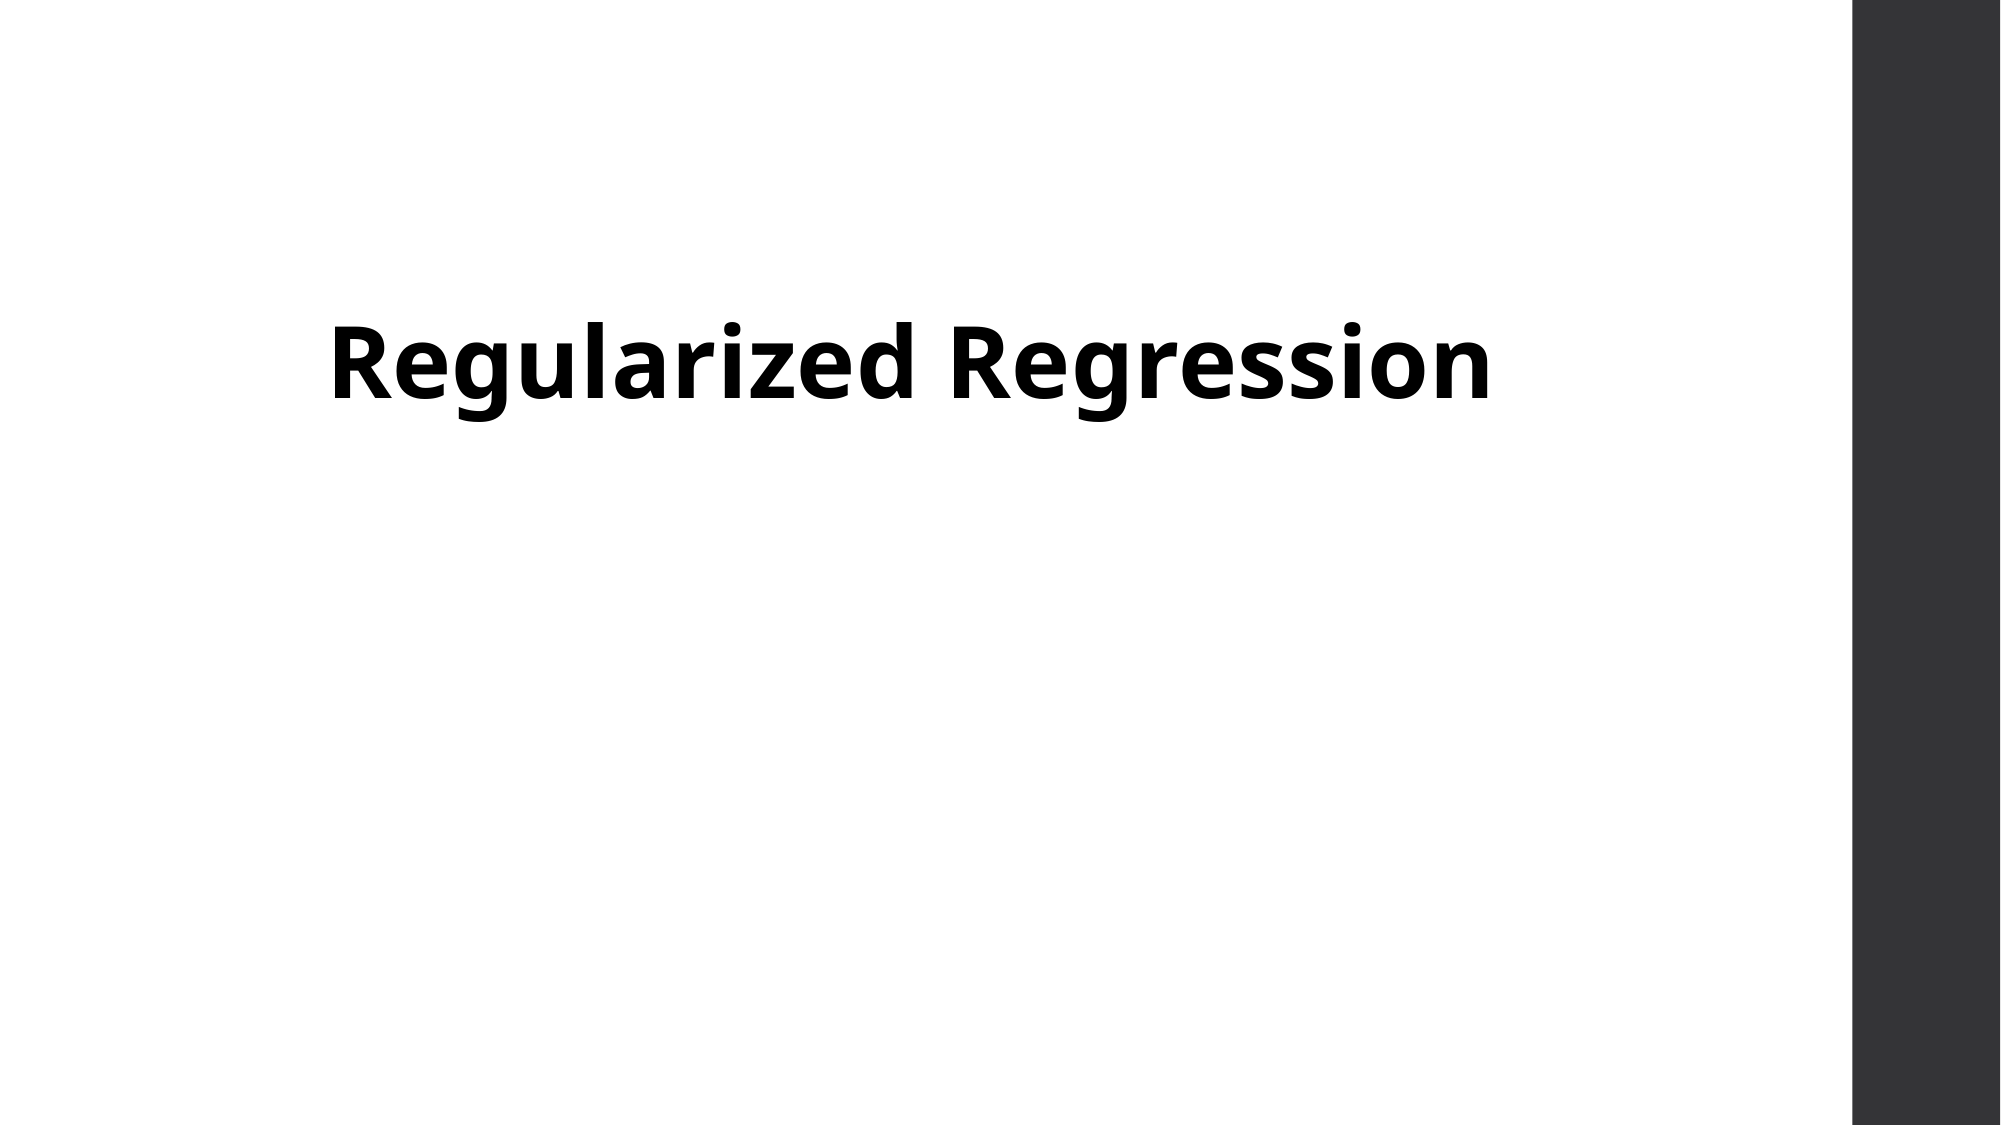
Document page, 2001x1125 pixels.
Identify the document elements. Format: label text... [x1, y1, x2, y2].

list Regularized Regression [206, 299, 1617, 1014]
